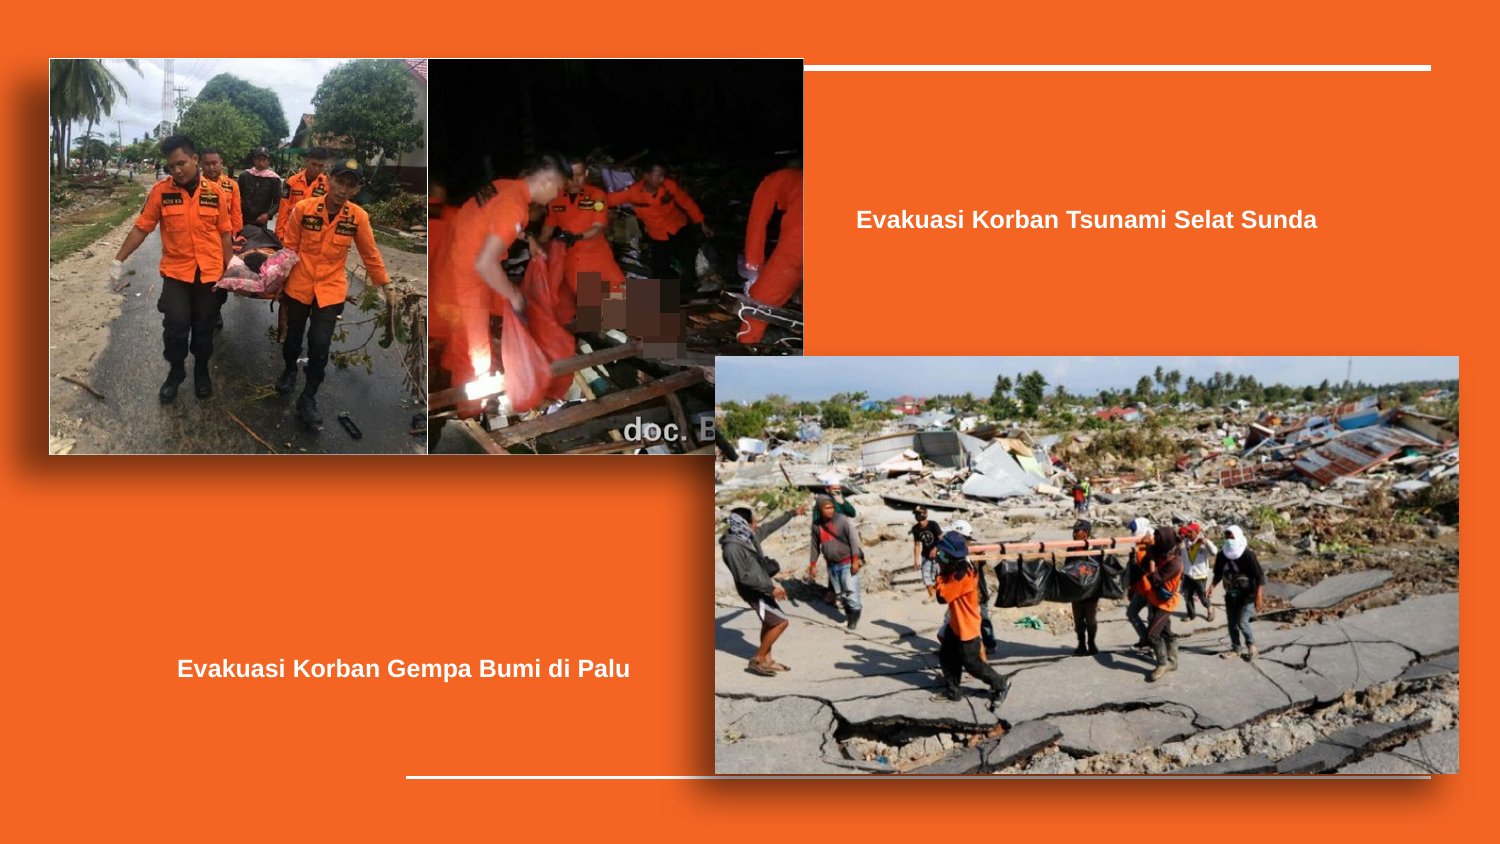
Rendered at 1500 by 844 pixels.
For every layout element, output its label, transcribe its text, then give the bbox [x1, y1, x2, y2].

text_box Evakuasi Korban Gempa Bumi di Palu [162, 623, 655, 728]
picture [49, 58, 1459, 774]
text_box Evakuasi Korban Tsunami Selat Sunda [841, 173, 1471, 307]
